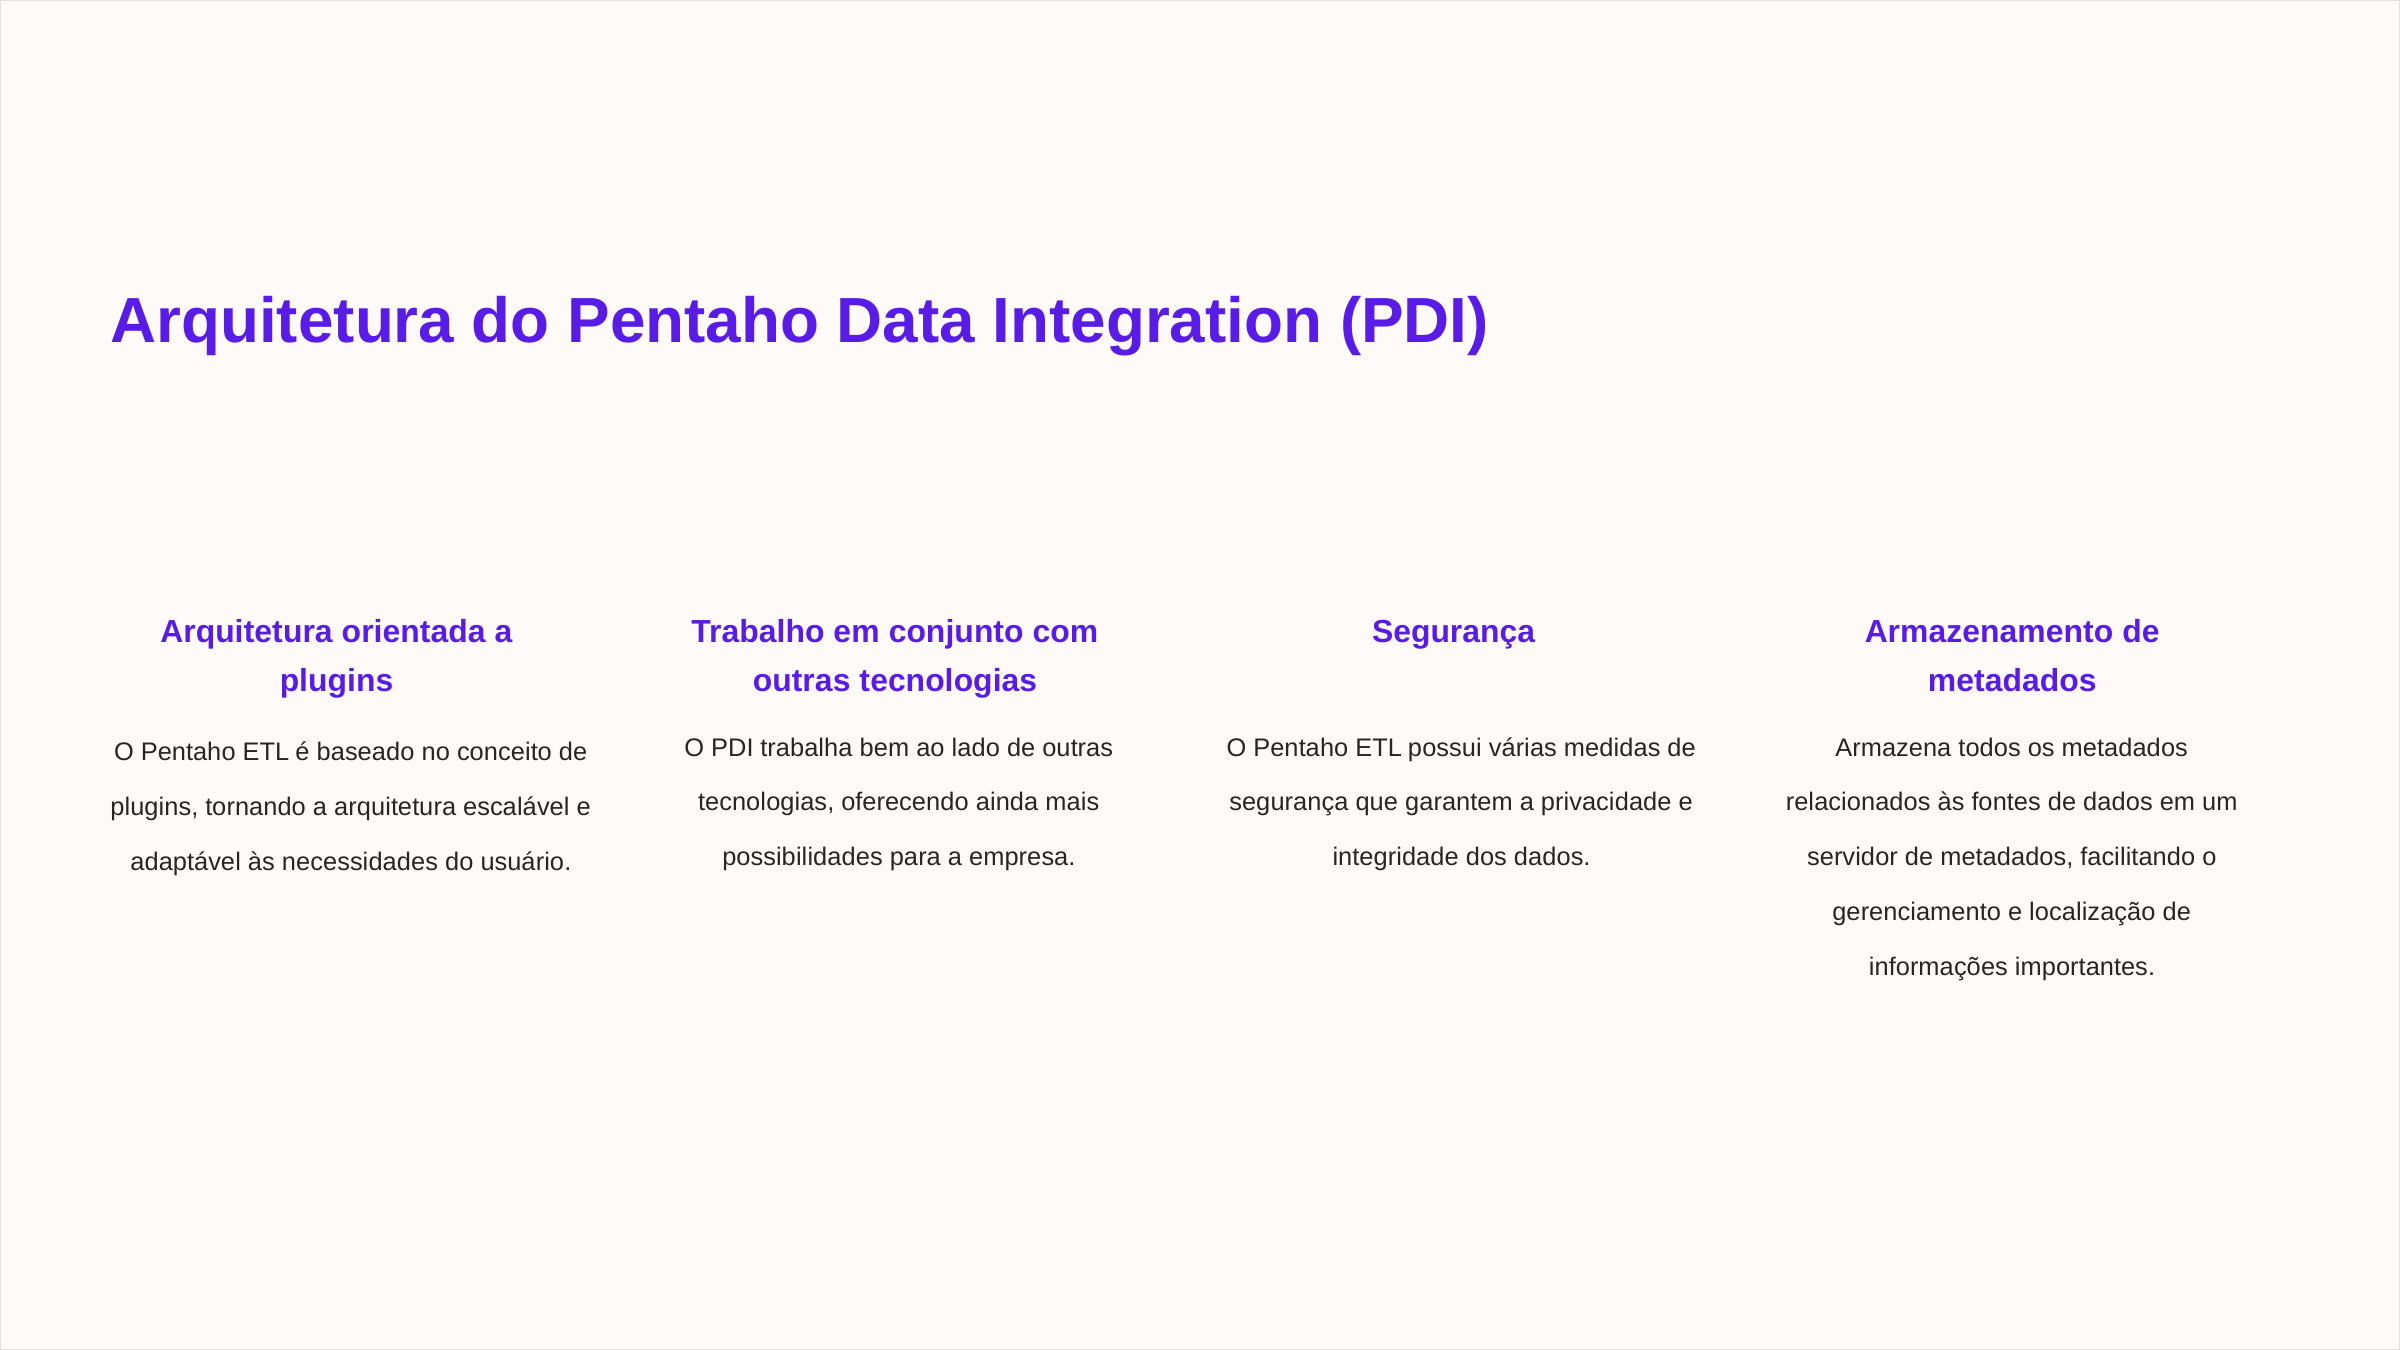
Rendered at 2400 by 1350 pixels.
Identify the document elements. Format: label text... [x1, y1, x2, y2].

text_box O Pentaho ETL possui várias medidas de segurança que garantem a privacidade e integridade dos dados. [1195, 698, 1729, 837]
text_box Arquitetura do Pentaho Data Integration (PDI) [95, 249, 1783, 333]
text_box Trabalho em conjunto com outras tecnologias [628, 592, 1162, 675]
text_box O Pentaho ETL é baseado no conceito de plugins, tornando a arquitetura escalável e adaptável às necessidades do usuário. [84, 703, 618, 842]
text_box Armazenamento de metadados [1782, 592, 2243, 634]
text_box Arquitetura orientada a plugins [105, 592, 568, 634]
text_box Segurança [1326, 592, 1582, 634]
text_box [0, 0, 2400, 1350]
text_box O PDI trabalha bem ao lado de outras tecnologias, oferecendo ainda mais possibilidades para a empresa. [632, 698, 1166, 837]
text_box Armazena todos os metadados relacionados às fontes de dados em um servidor de metadados, facilitando o gerenciamento e localização de informações importantes. [1745, 698, 2279, 929]
